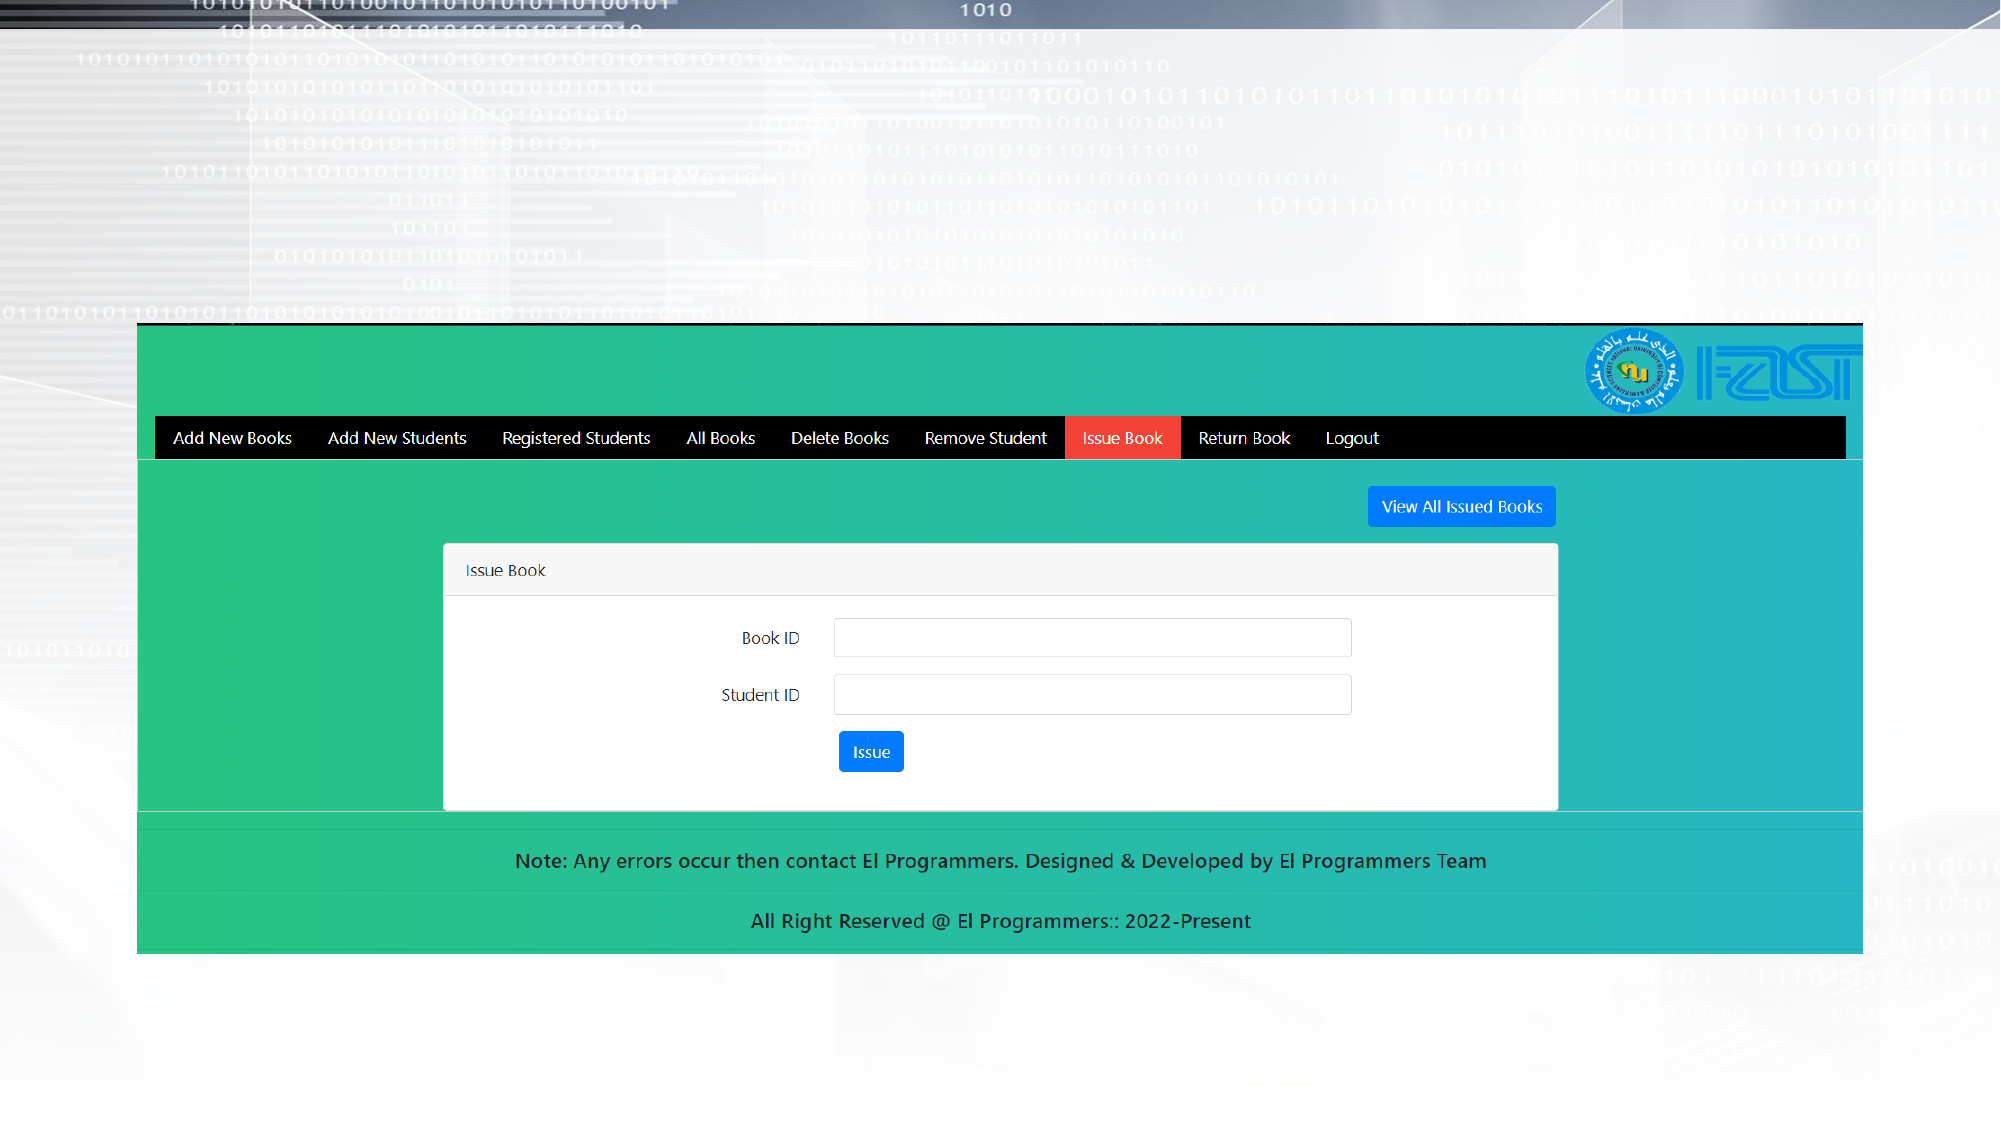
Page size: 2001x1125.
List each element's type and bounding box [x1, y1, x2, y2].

list [137, 323, 1863, 954]
picture [0, 0, 2001, 1125]
